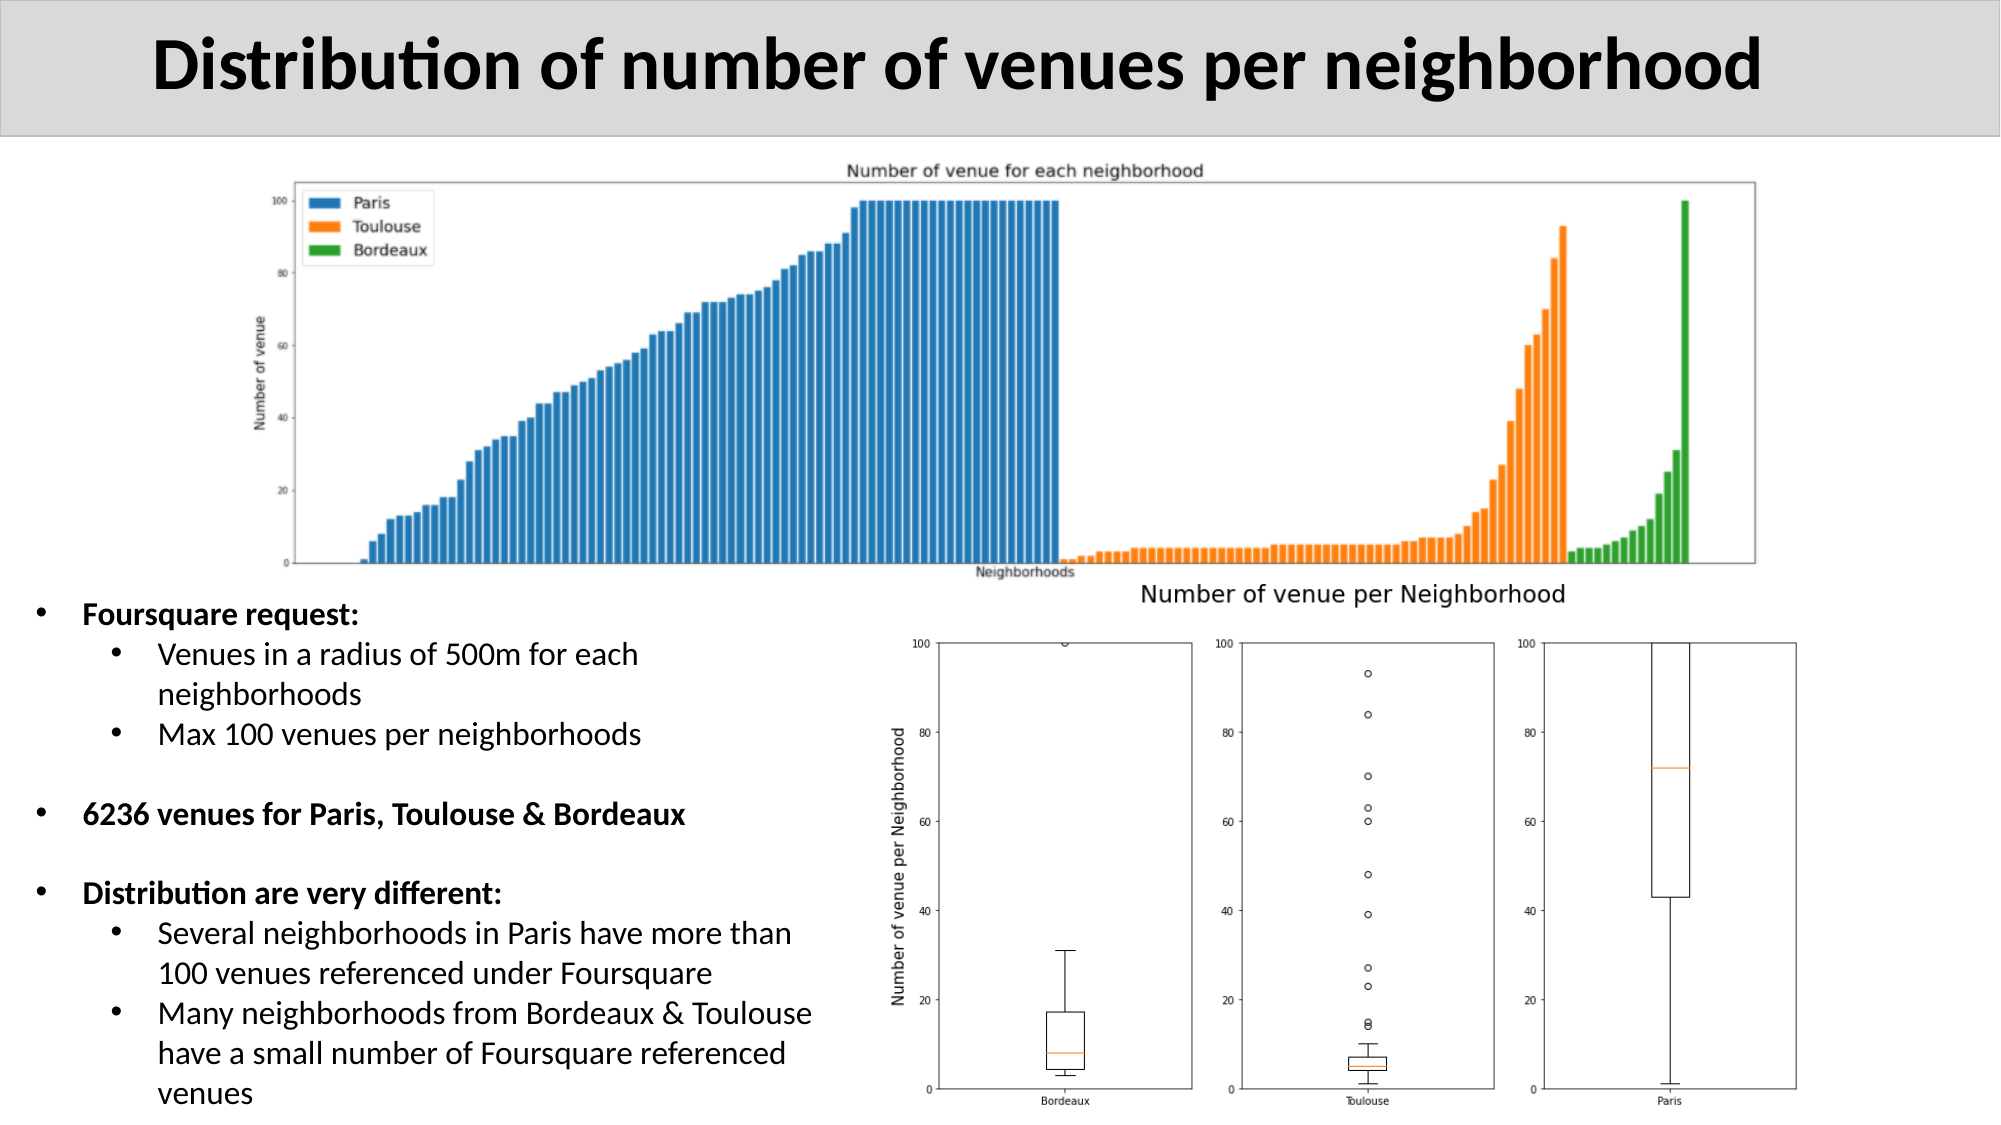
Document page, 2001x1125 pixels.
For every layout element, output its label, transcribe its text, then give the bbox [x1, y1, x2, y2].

text_box Foursquare request: Venues in a radius of 500m for each neighborhoods Max 100 venues per neighborhoods 6236 venues for Paris, Toulouse & Bordeaux Distribution are very different: Several neighborhoods in Paris have more than 100 venues referenced under Foursquare Many neighborhoods from Bordeaux & Toulouse have a small number of Foursquare referenced venues [20, 584, 858, 1119]
title Distribution of number of venues per neighborhood [137, 14, 1863, 117]
picture [234, 158, 1809, 1112]
